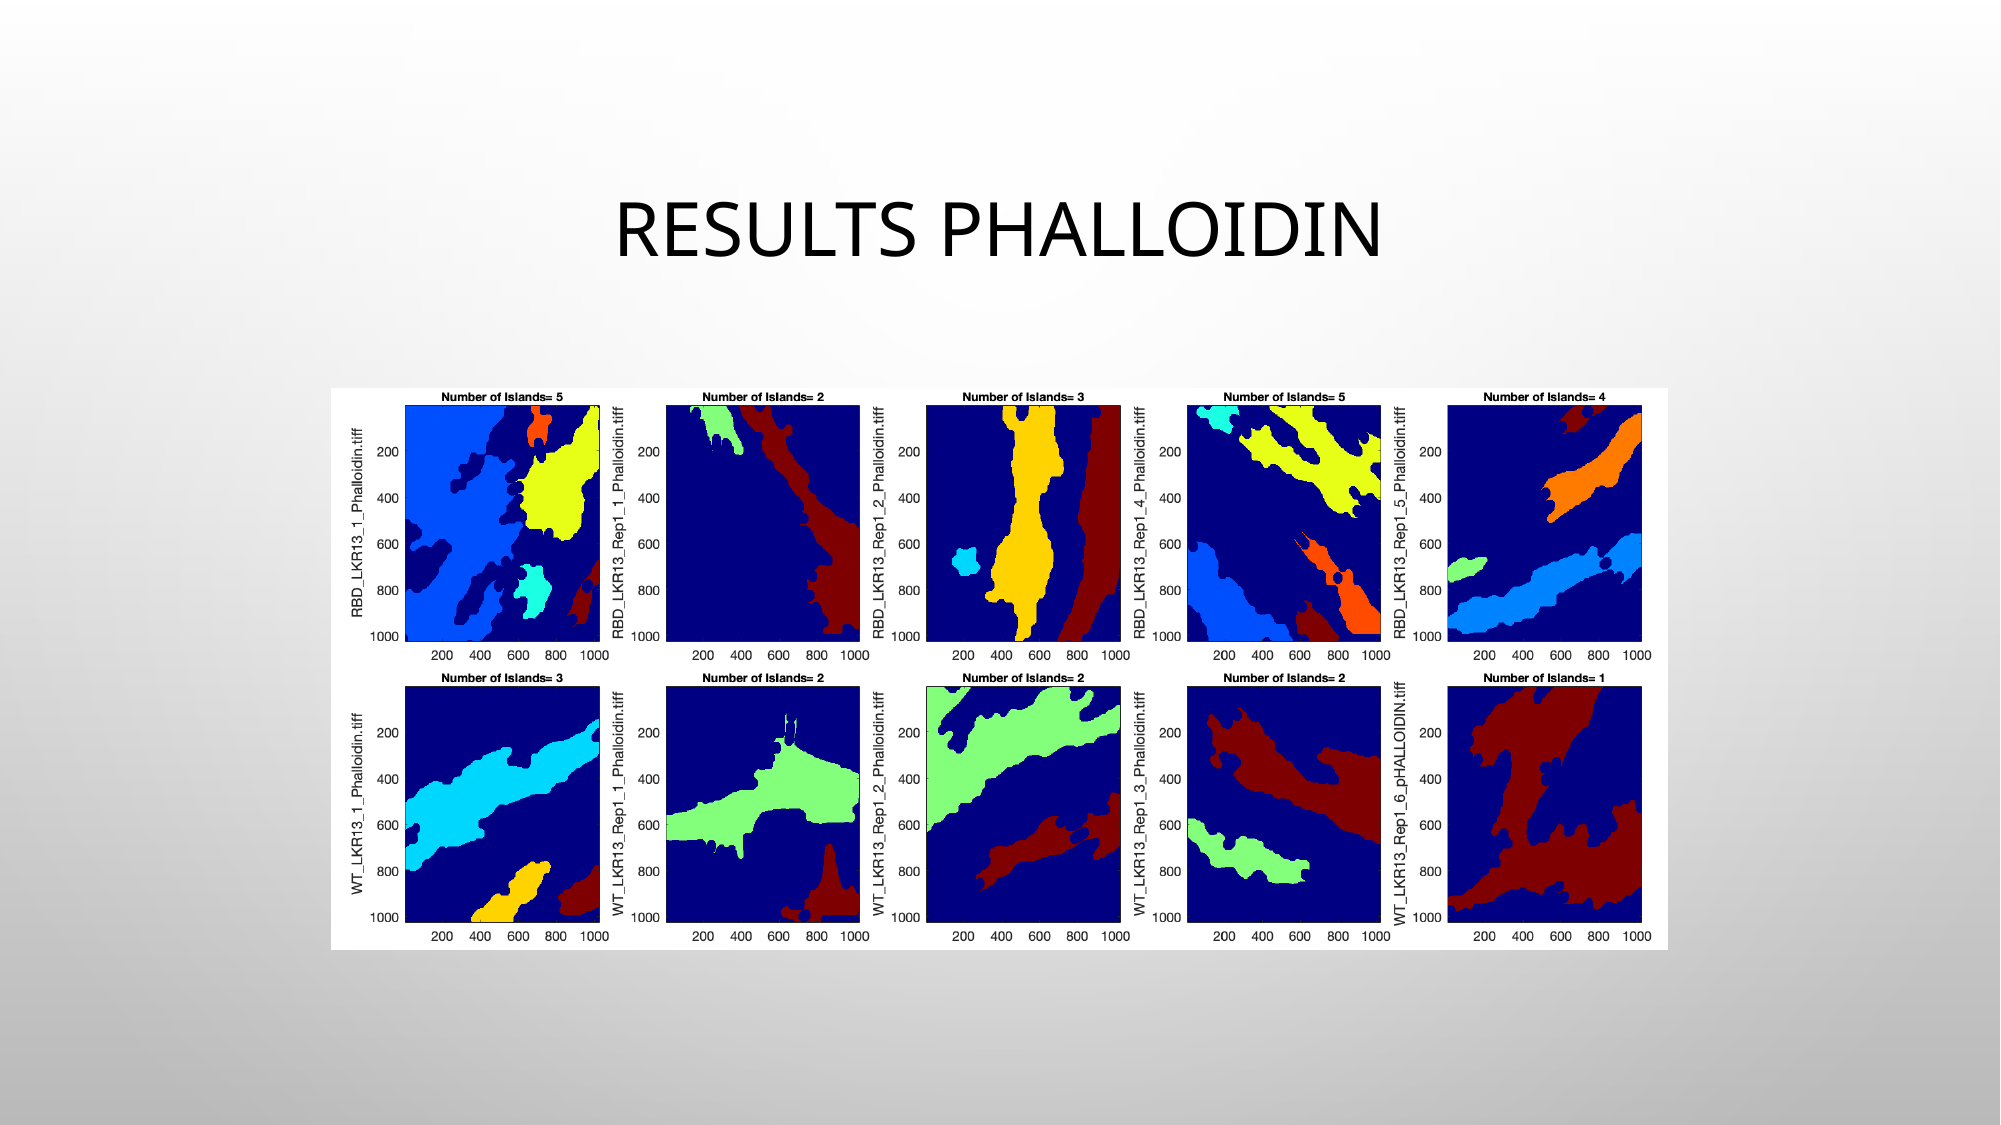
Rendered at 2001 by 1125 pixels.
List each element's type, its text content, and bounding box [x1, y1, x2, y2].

title Results Phalloidin [149, 101, 1851, 364]
picture [0, 0, 2000, 1125]
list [331, 387, 1669, 951]
